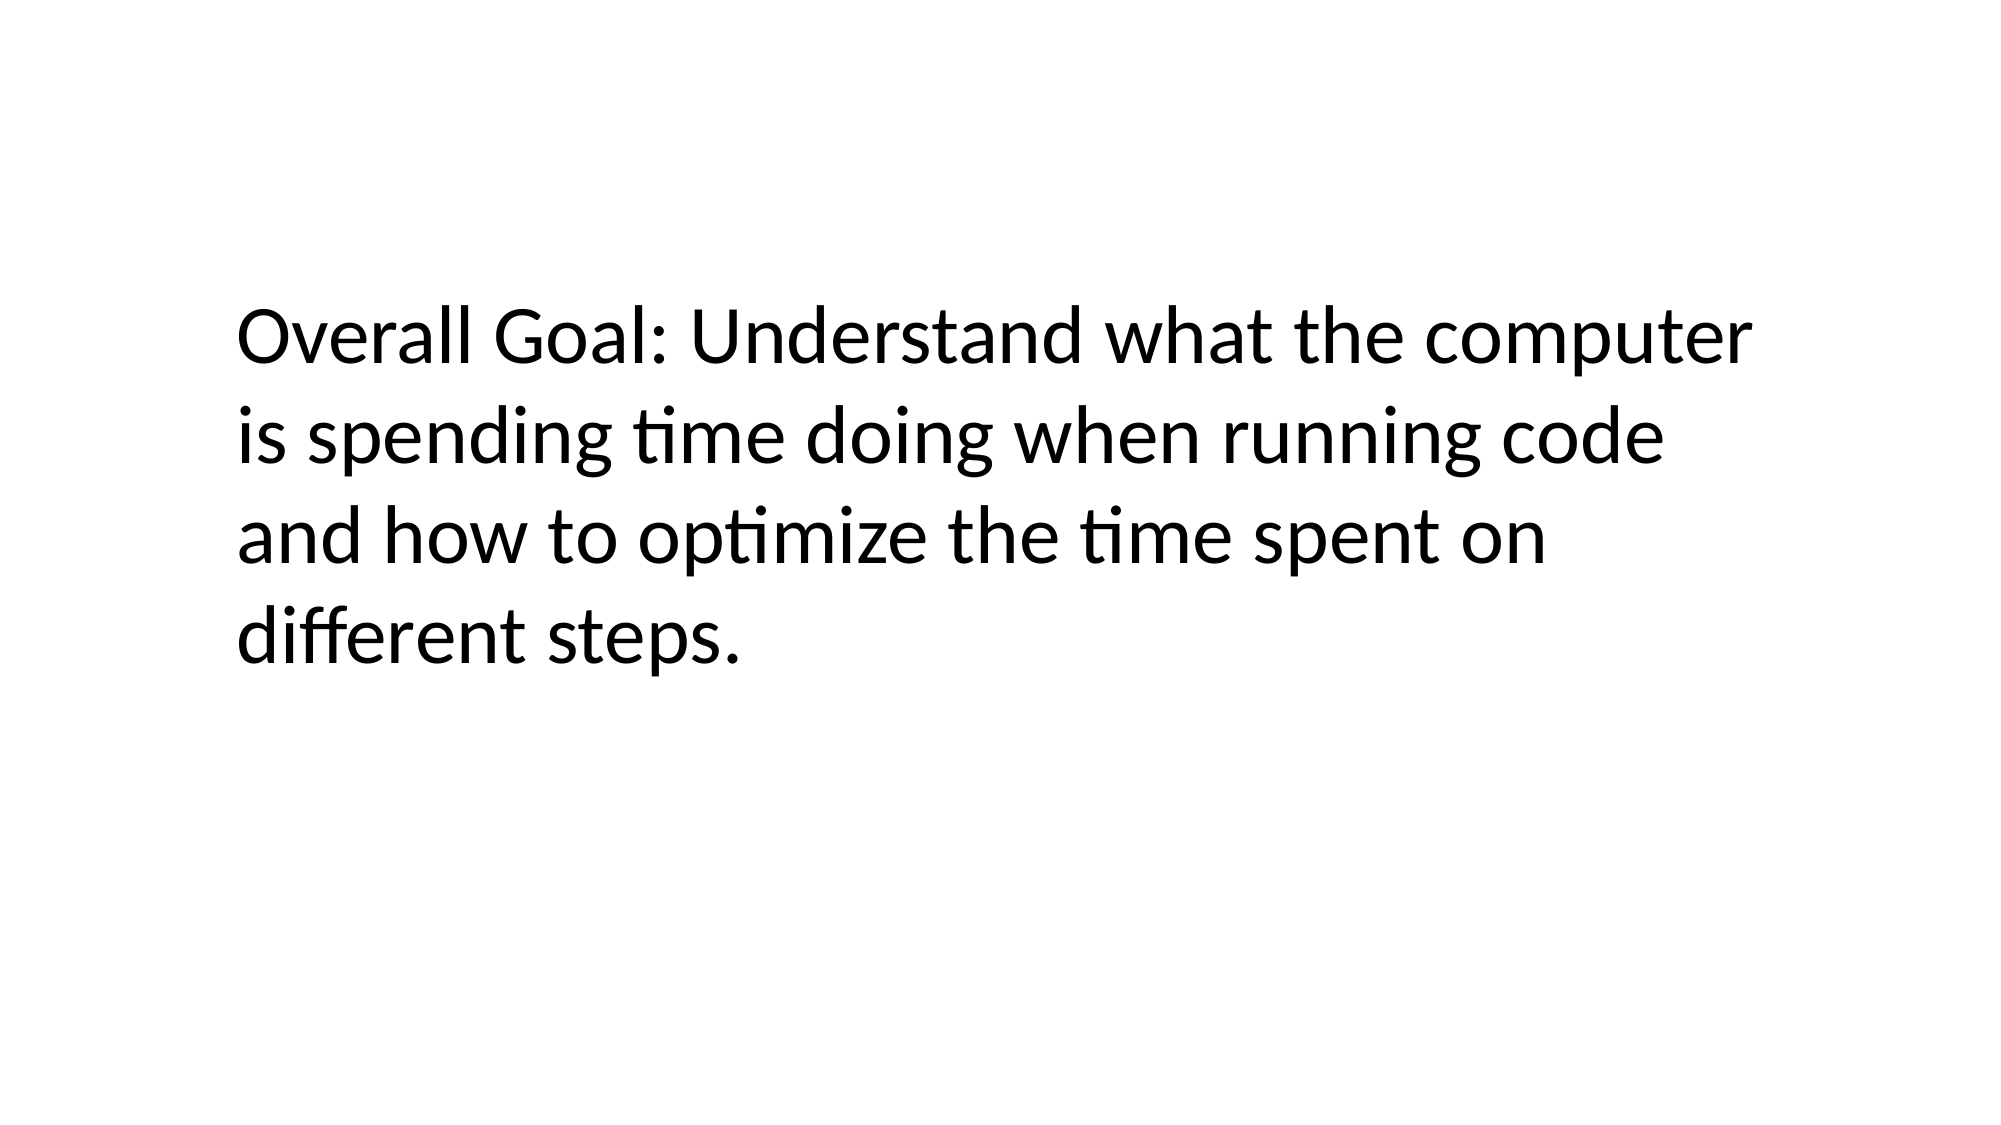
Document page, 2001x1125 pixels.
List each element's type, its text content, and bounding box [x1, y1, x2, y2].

text_box Overall Goal: Understand what the computer is spending time doing when running code and how to optimize the time spent on different steps. [221, 272, 1779, 688]
